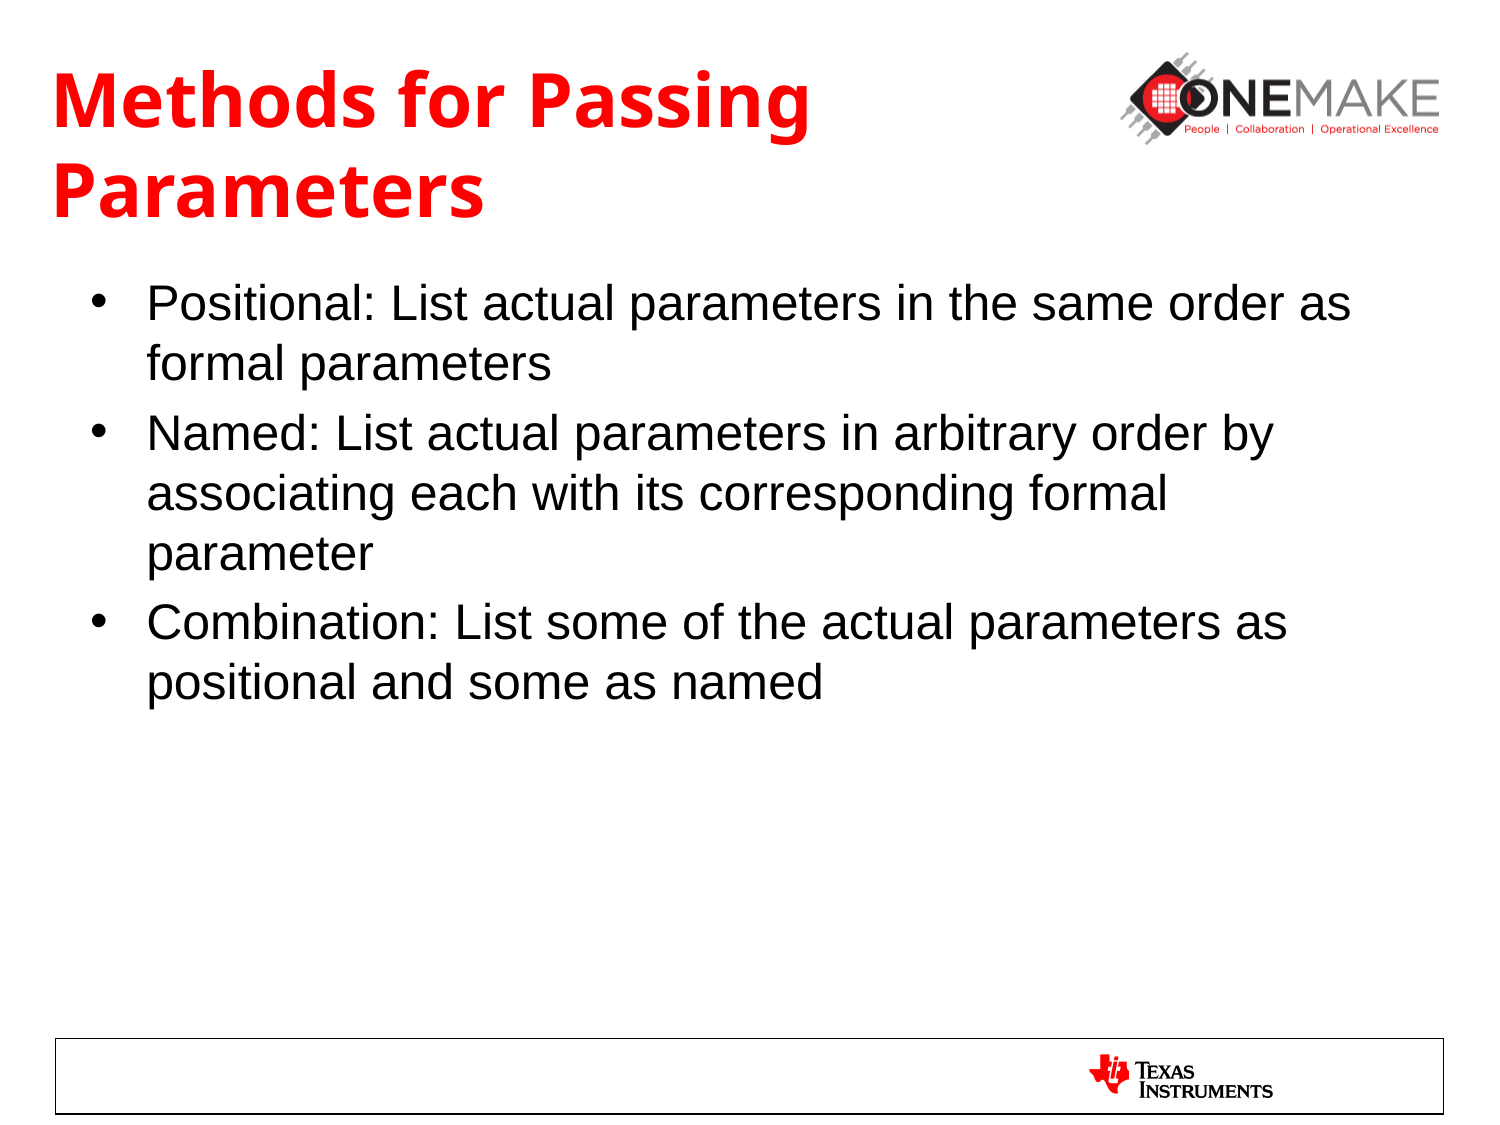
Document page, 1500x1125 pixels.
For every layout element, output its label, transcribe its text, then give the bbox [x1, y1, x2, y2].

list Positional: List actual parameters in the same order as formal parameters Named: List actual parameters in arbitrary order by associating each with its corresponding formal parameter Combination: List some of the actual parameters as positional and some as named [75, 262, 1423, 980]
title Methods for Passing Parameters [35, 45, 1102, 233]
picture [1087, 1052, 1274, 1099]
picture [1120, 52, 1439, 145]
